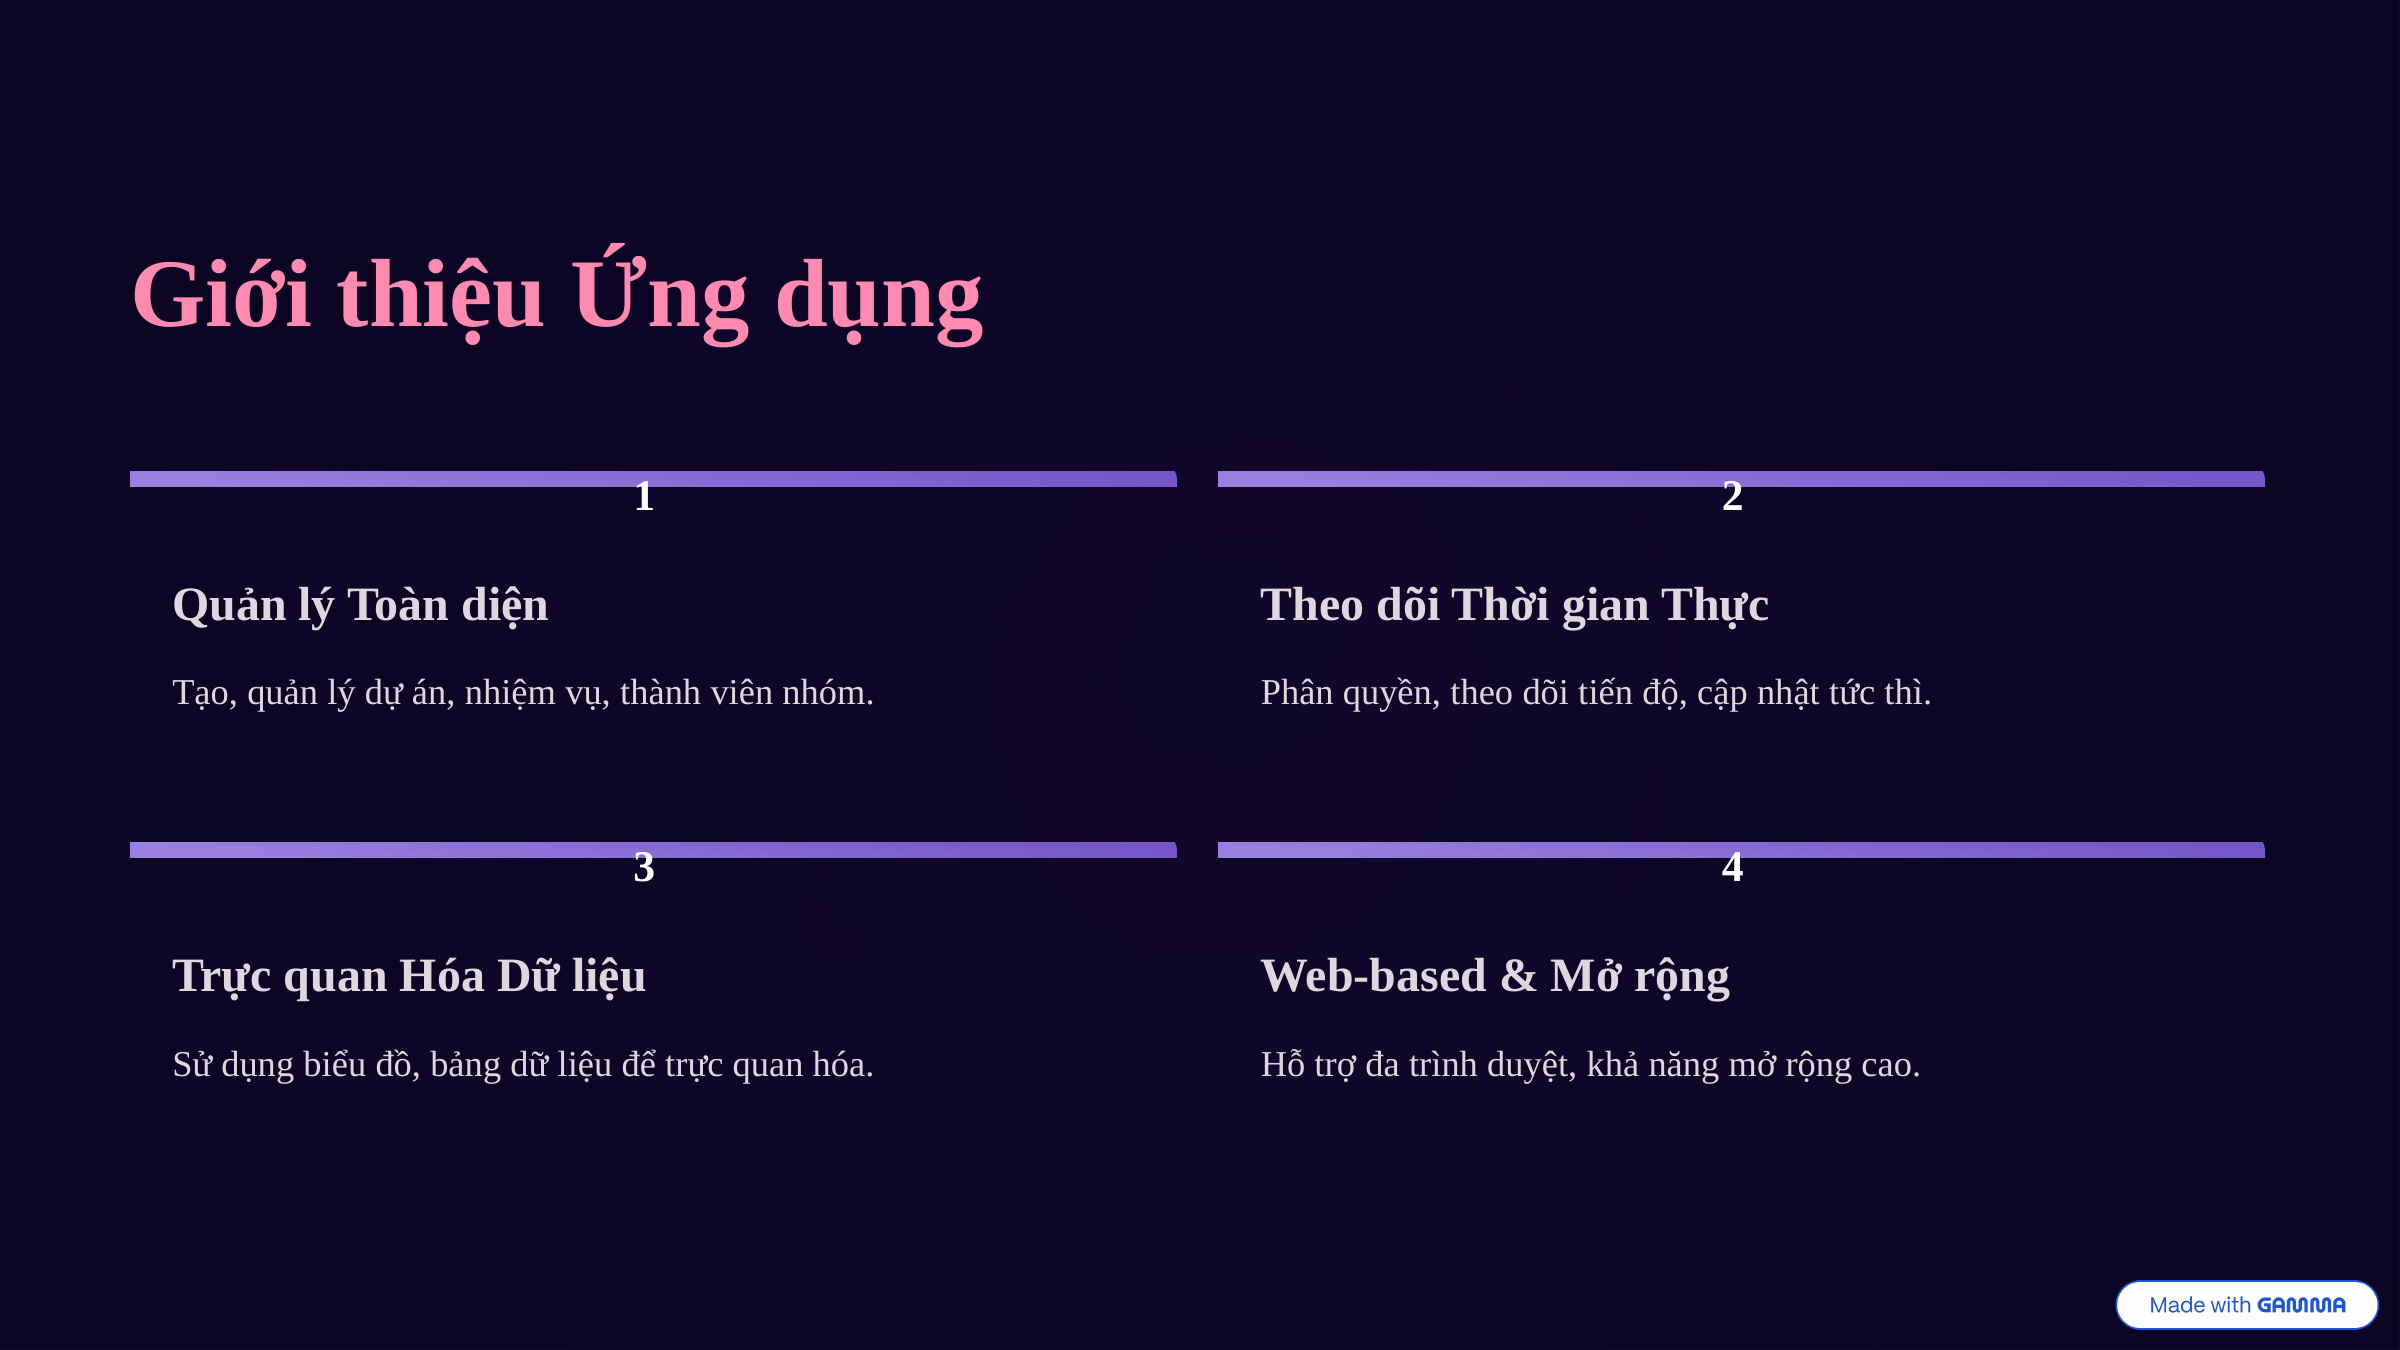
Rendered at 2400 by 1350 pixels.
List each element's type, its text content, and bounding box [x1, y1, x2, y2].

picture [1218, 420, 2270, 533]
text_box Hỗ trợ đa trình duyệt, khả năng mở rộng cao. [1260, 1023, 2228, 1084]
picture [1218, 791, 2270, 904]
text_box Sử dụng biểu đồ, bảng dữ liệu để trực quan hóa. [172, 1023, 1140, 1084]
text_box Giới thiệu Ứng dụng [130, 224, 1107, 347]
picture [2106, 1271, 2389, 1339]
text_box Tạo, quản lý dự án, nhiệm vụ, thành viên nhóm. [172, 652, 1140, 713]
picture [130, 420, 1182, 533]
text_box Quản lý Toàn diện [172, 569, 661, 631]
text_box Phân quyền, theo dõi tiến độ, cập nhật tức thì. [1260, 652, 2228, 713]
text_box Web-based & Mở rộng [1260, 940, 1750, 1002]
text_box Trực quan Hóa Dữ liệu [172, 940, 677, 1002]
text_box Theo dõi Thời gian Thực [1260, 569, 1807, 631]
picture [130, 791, 1182, 904]
